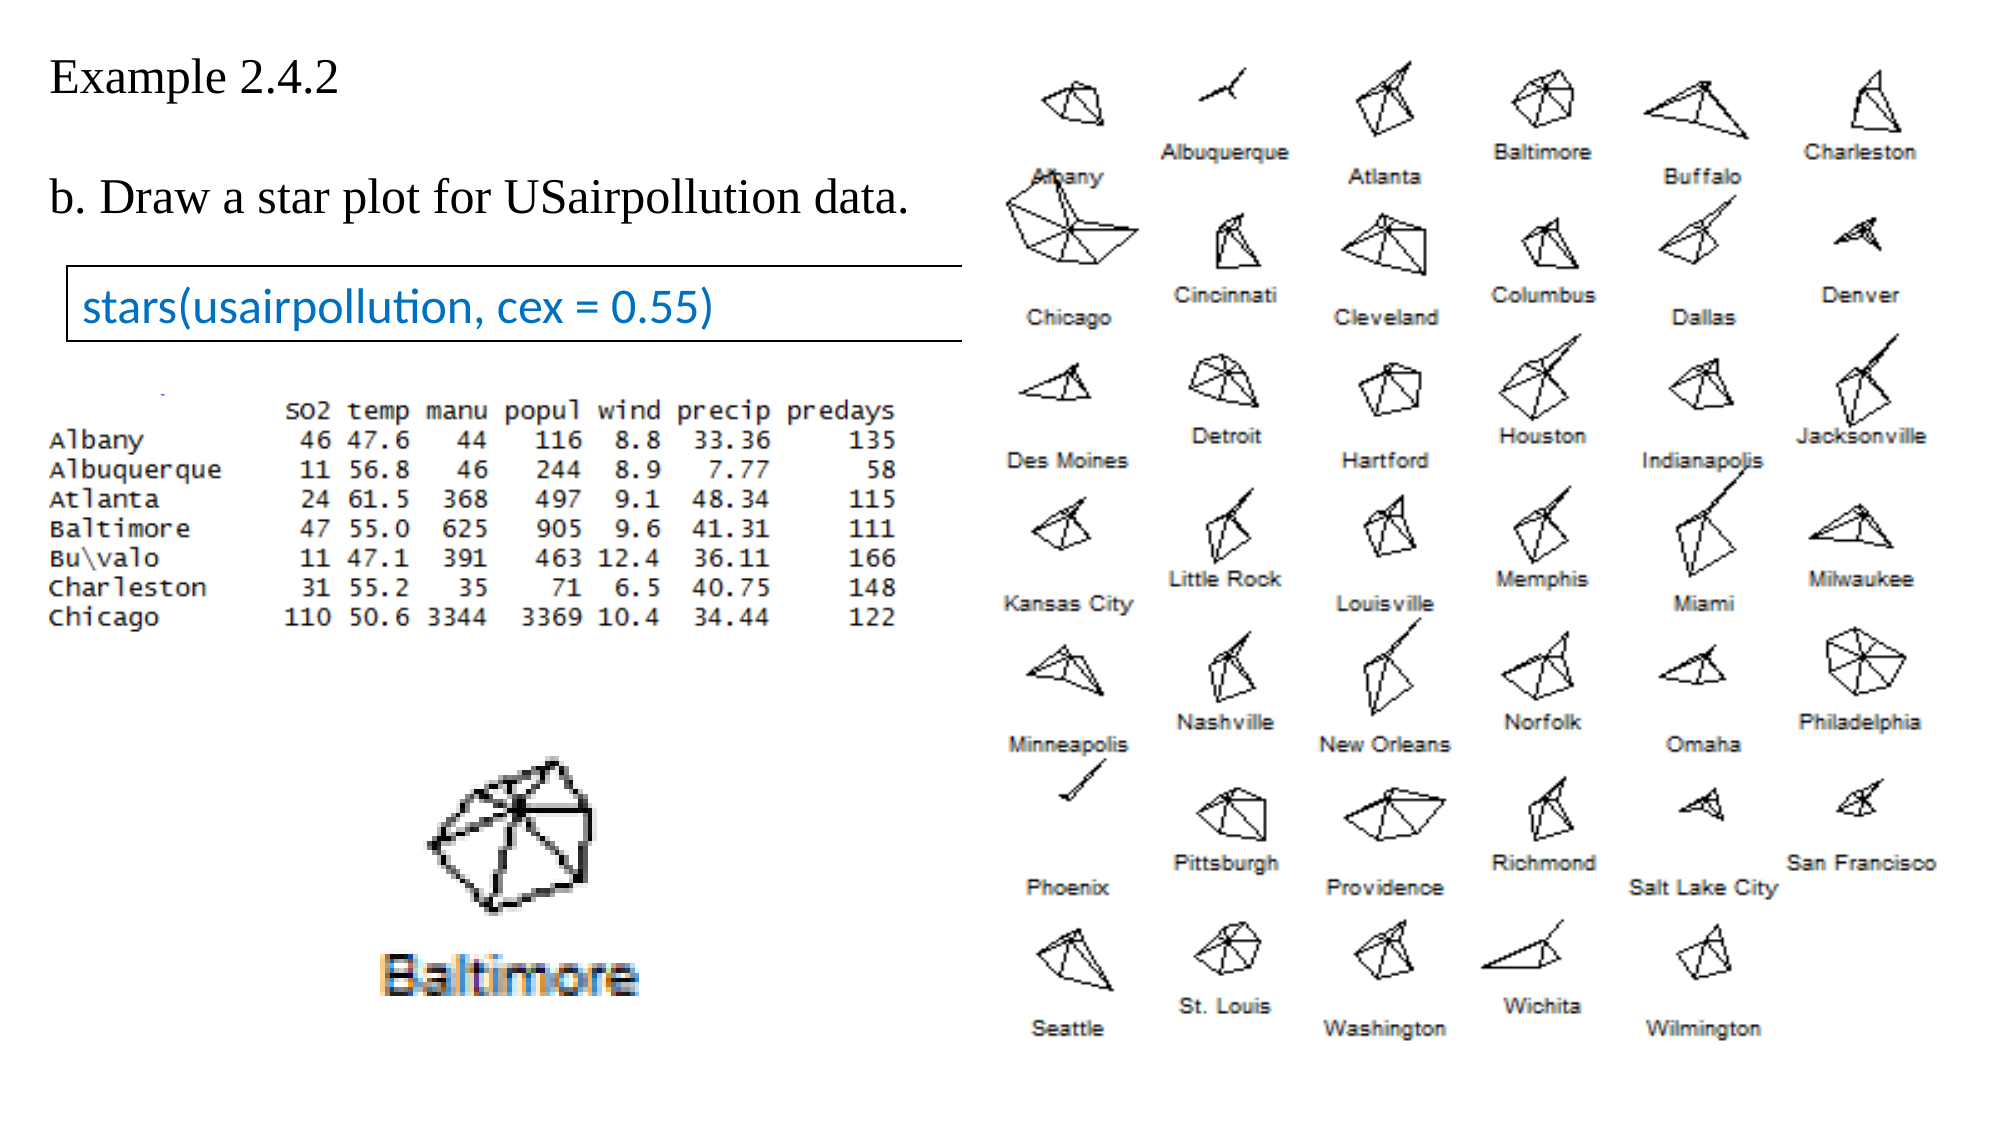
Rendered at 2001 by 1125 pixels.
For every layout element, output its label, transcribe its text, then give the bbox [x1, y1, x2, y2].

picture [48, 394, 946, 634]
text_box Example 2.4.2 b. Draw a star plot for USairpollution data. [34, 36, 962, 232]
text_box stars(usairpollution, cex = 0.55) [67, 266, 962, 342]
picture [324, 686, 706, 1044]
picture [962, 28, 1962, 1061]
